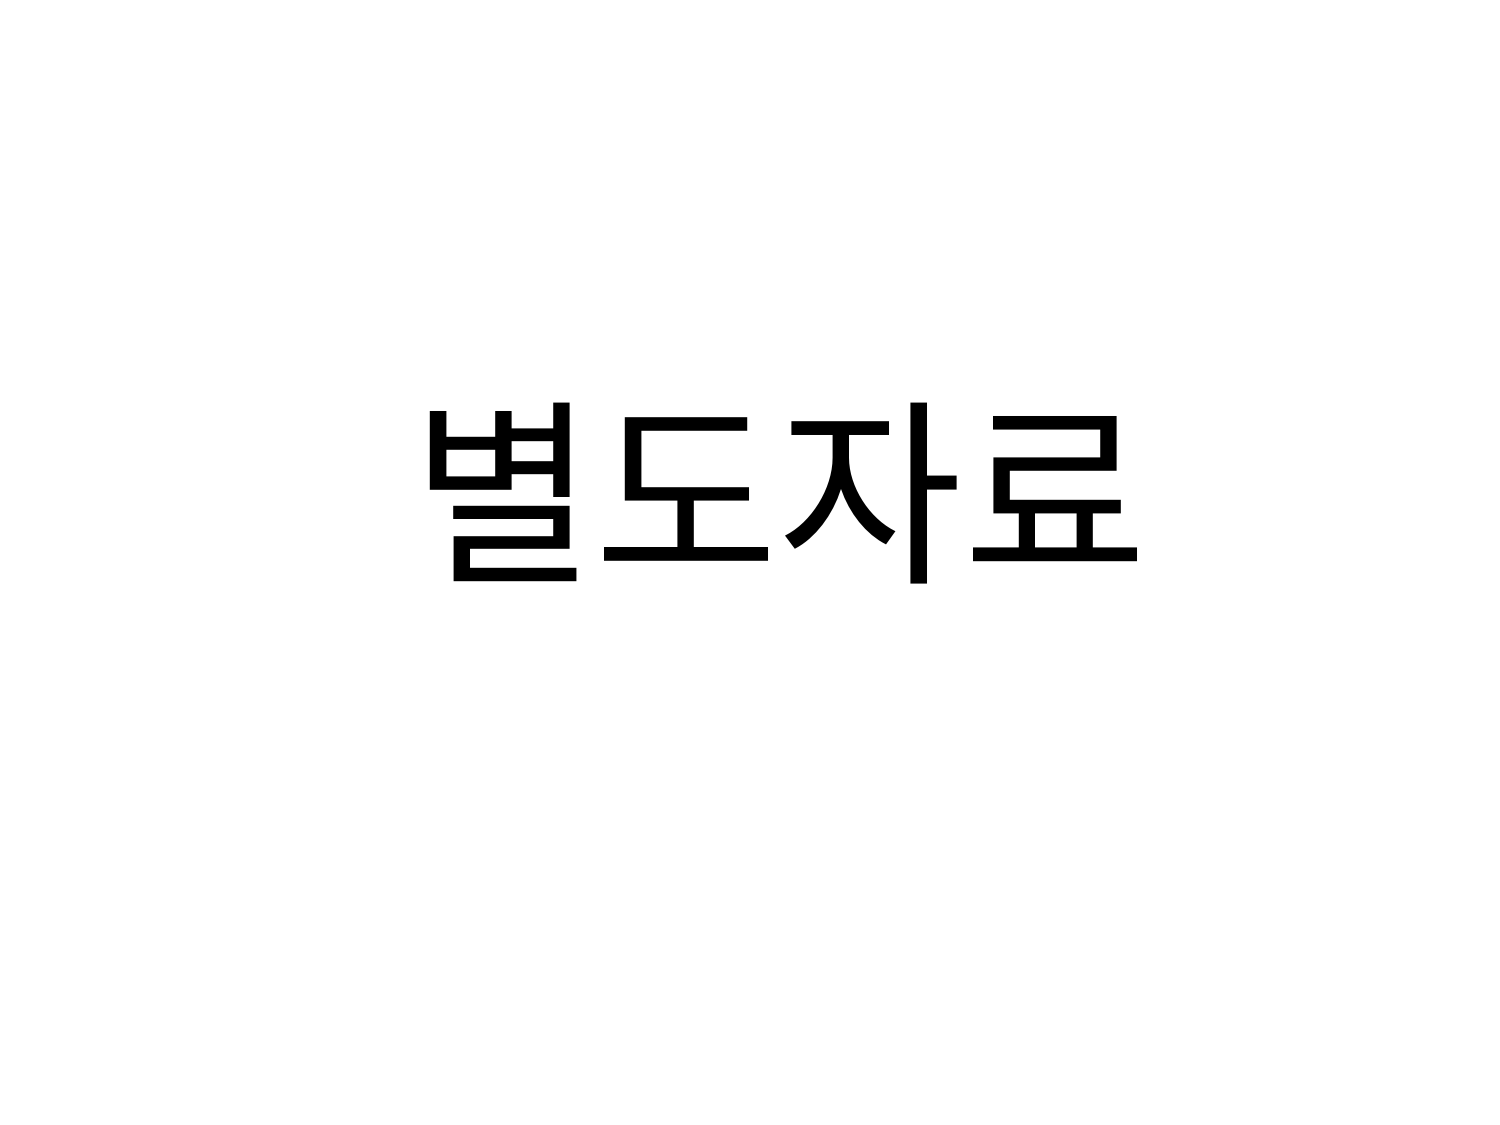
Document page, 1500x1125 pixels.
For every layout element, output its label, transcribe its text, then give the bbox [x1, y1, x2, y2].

text_box 별도자료 [396, 361, 1163, 617]
